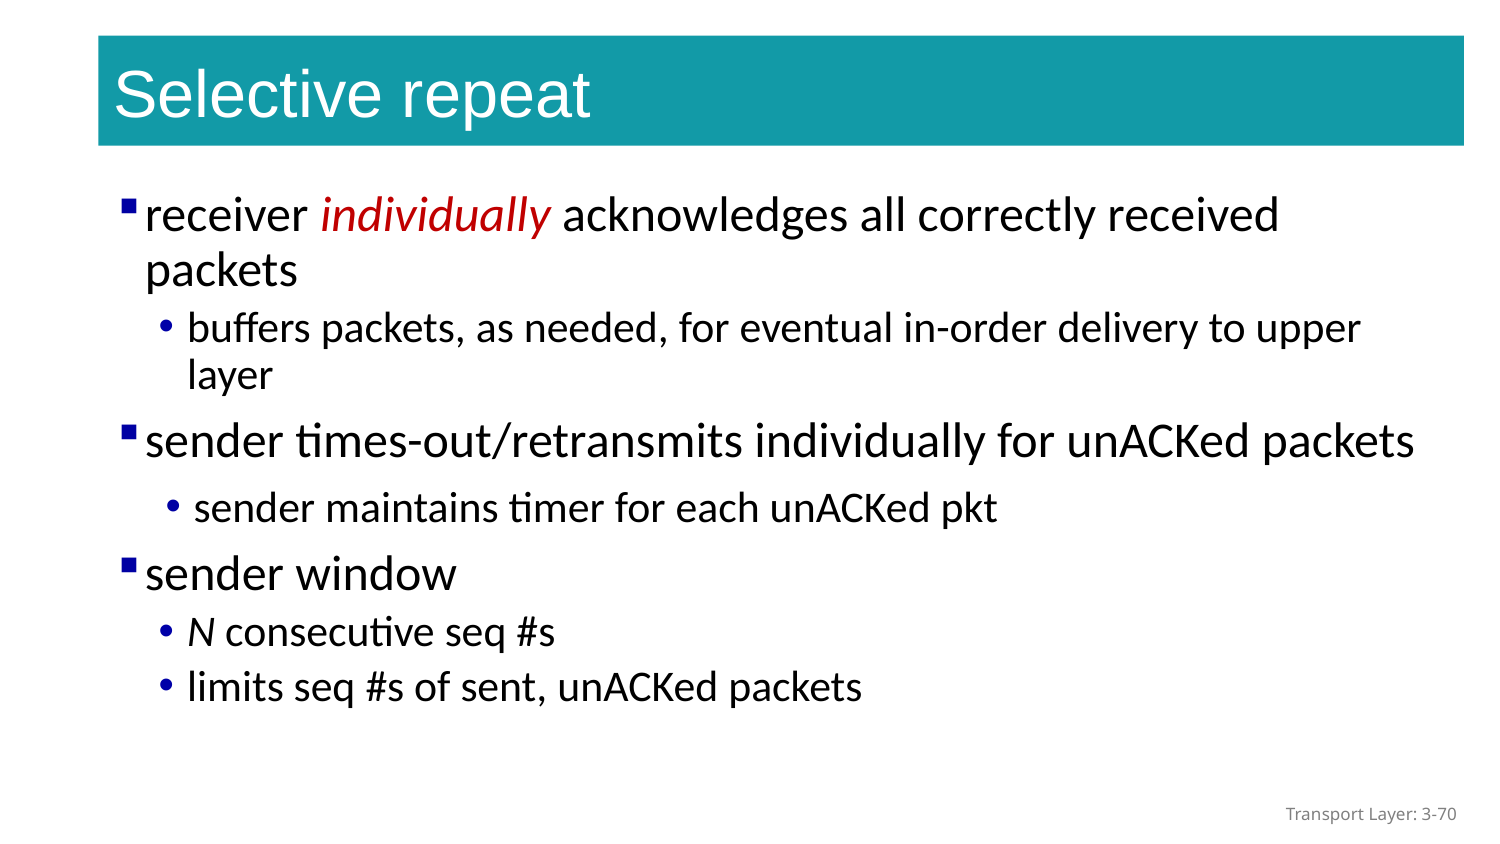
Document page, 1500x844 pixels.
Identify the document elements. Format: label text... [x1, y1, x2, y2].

slide_number Transport Layer: 3-70 [1134, 792, 1472, 838]
title Selective repeat [98, 35, 1464, 146]
text_box receiver individually acknowledges all correctly received packets buffers packets, as needed, for eventual in-order delivery to upper layer sender times-out/retransmits individually for unACKed packets sender maintains timer for each unACKed pkt sender window N consecutive seq #s limits seq #s of sent, unACKed packets [90, 183, 1456, 756]
